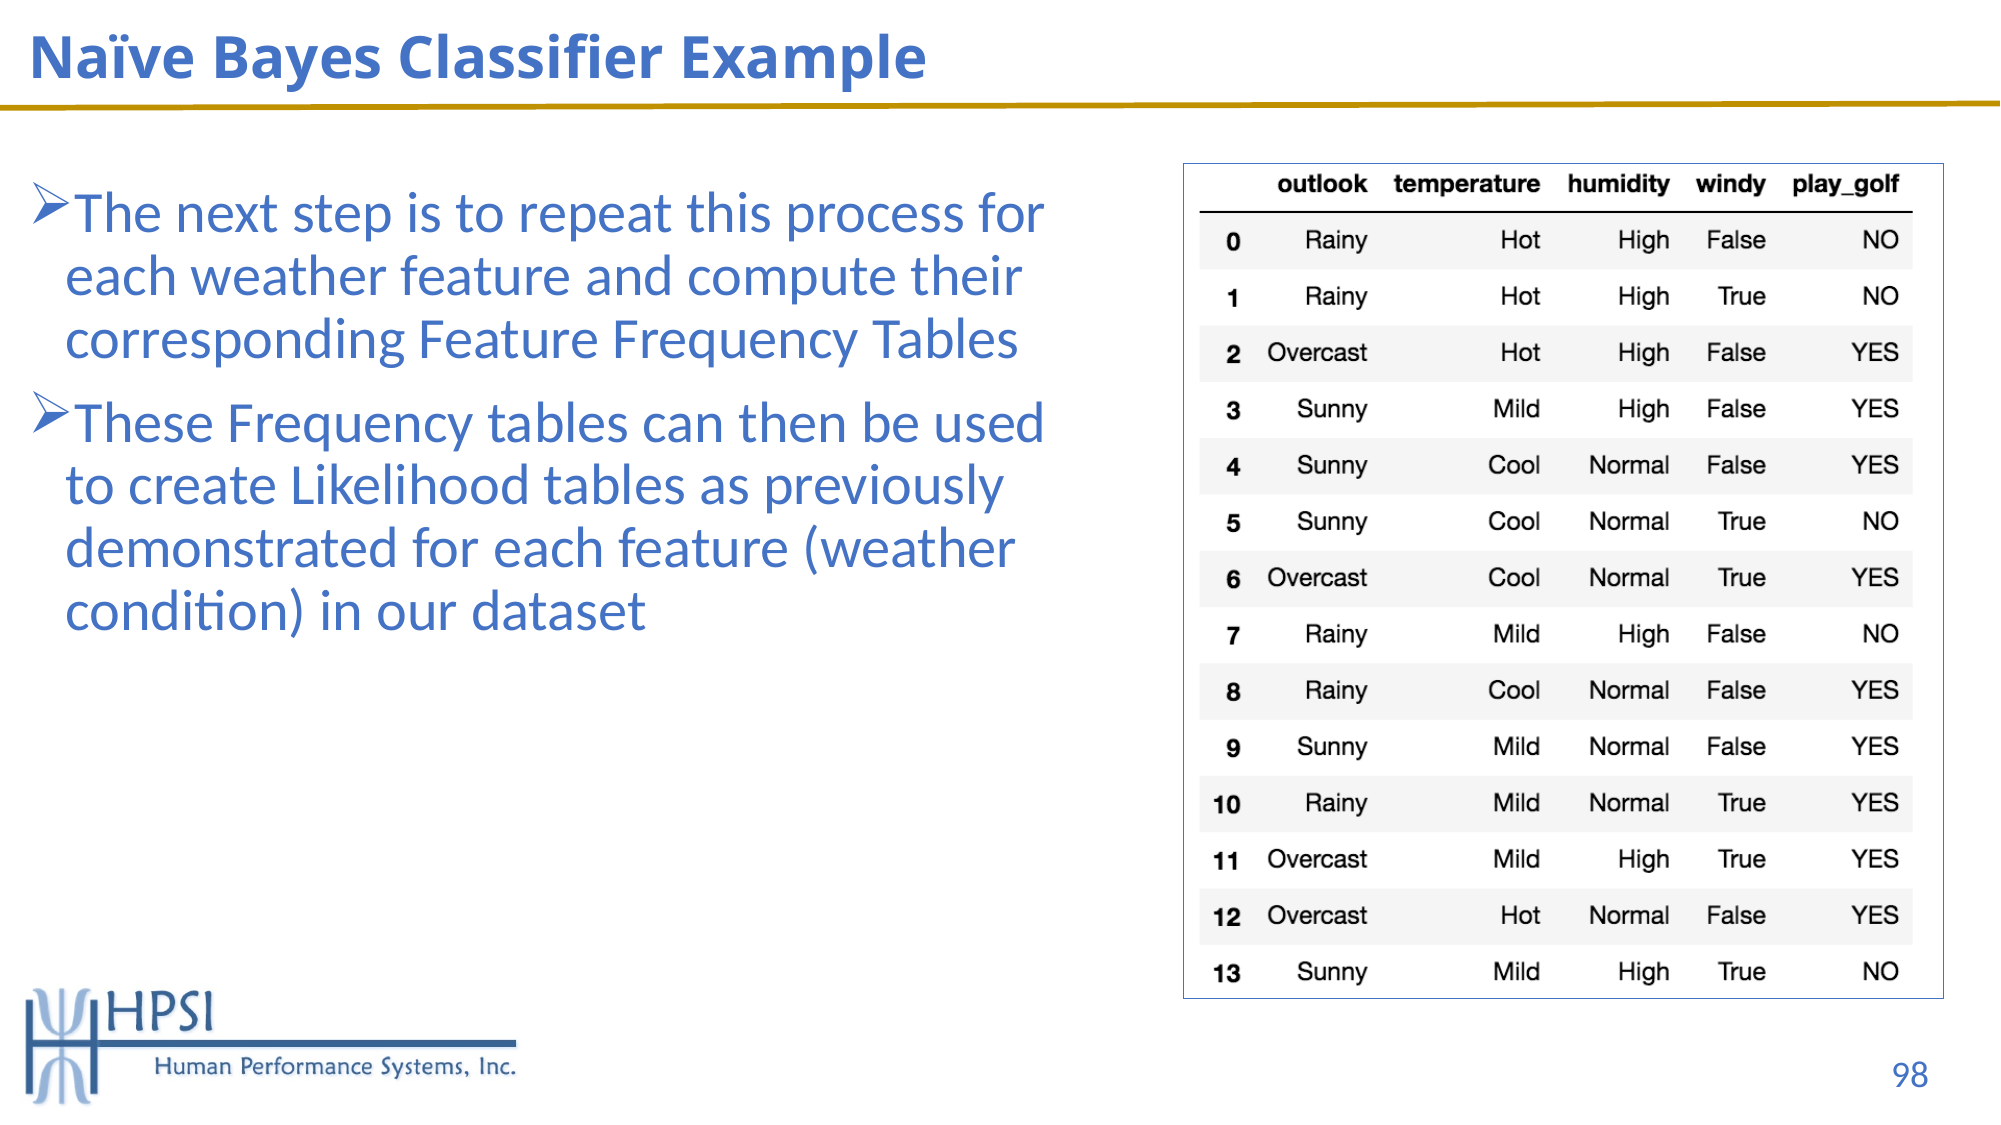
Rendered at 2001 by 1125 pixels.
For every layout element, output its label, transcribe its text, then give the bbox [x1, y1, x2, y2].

picture [1183, 163, 1944, 999]
text_box The next step is to repeat this process for each weather feature and compute their corresponding Feature Frequency Tables These Frequency tables can then be used to create Likelihood tables as previously demonstrated for each feature (weather condition) in our dataset [13, 174, 1085, 967]
slide_number 98 [1493, 1042, 1944, 1103]
title Naïve Bayes Classifier Example [13, 0, 1739, 120]
picture [21, 981, 524, 1108]
